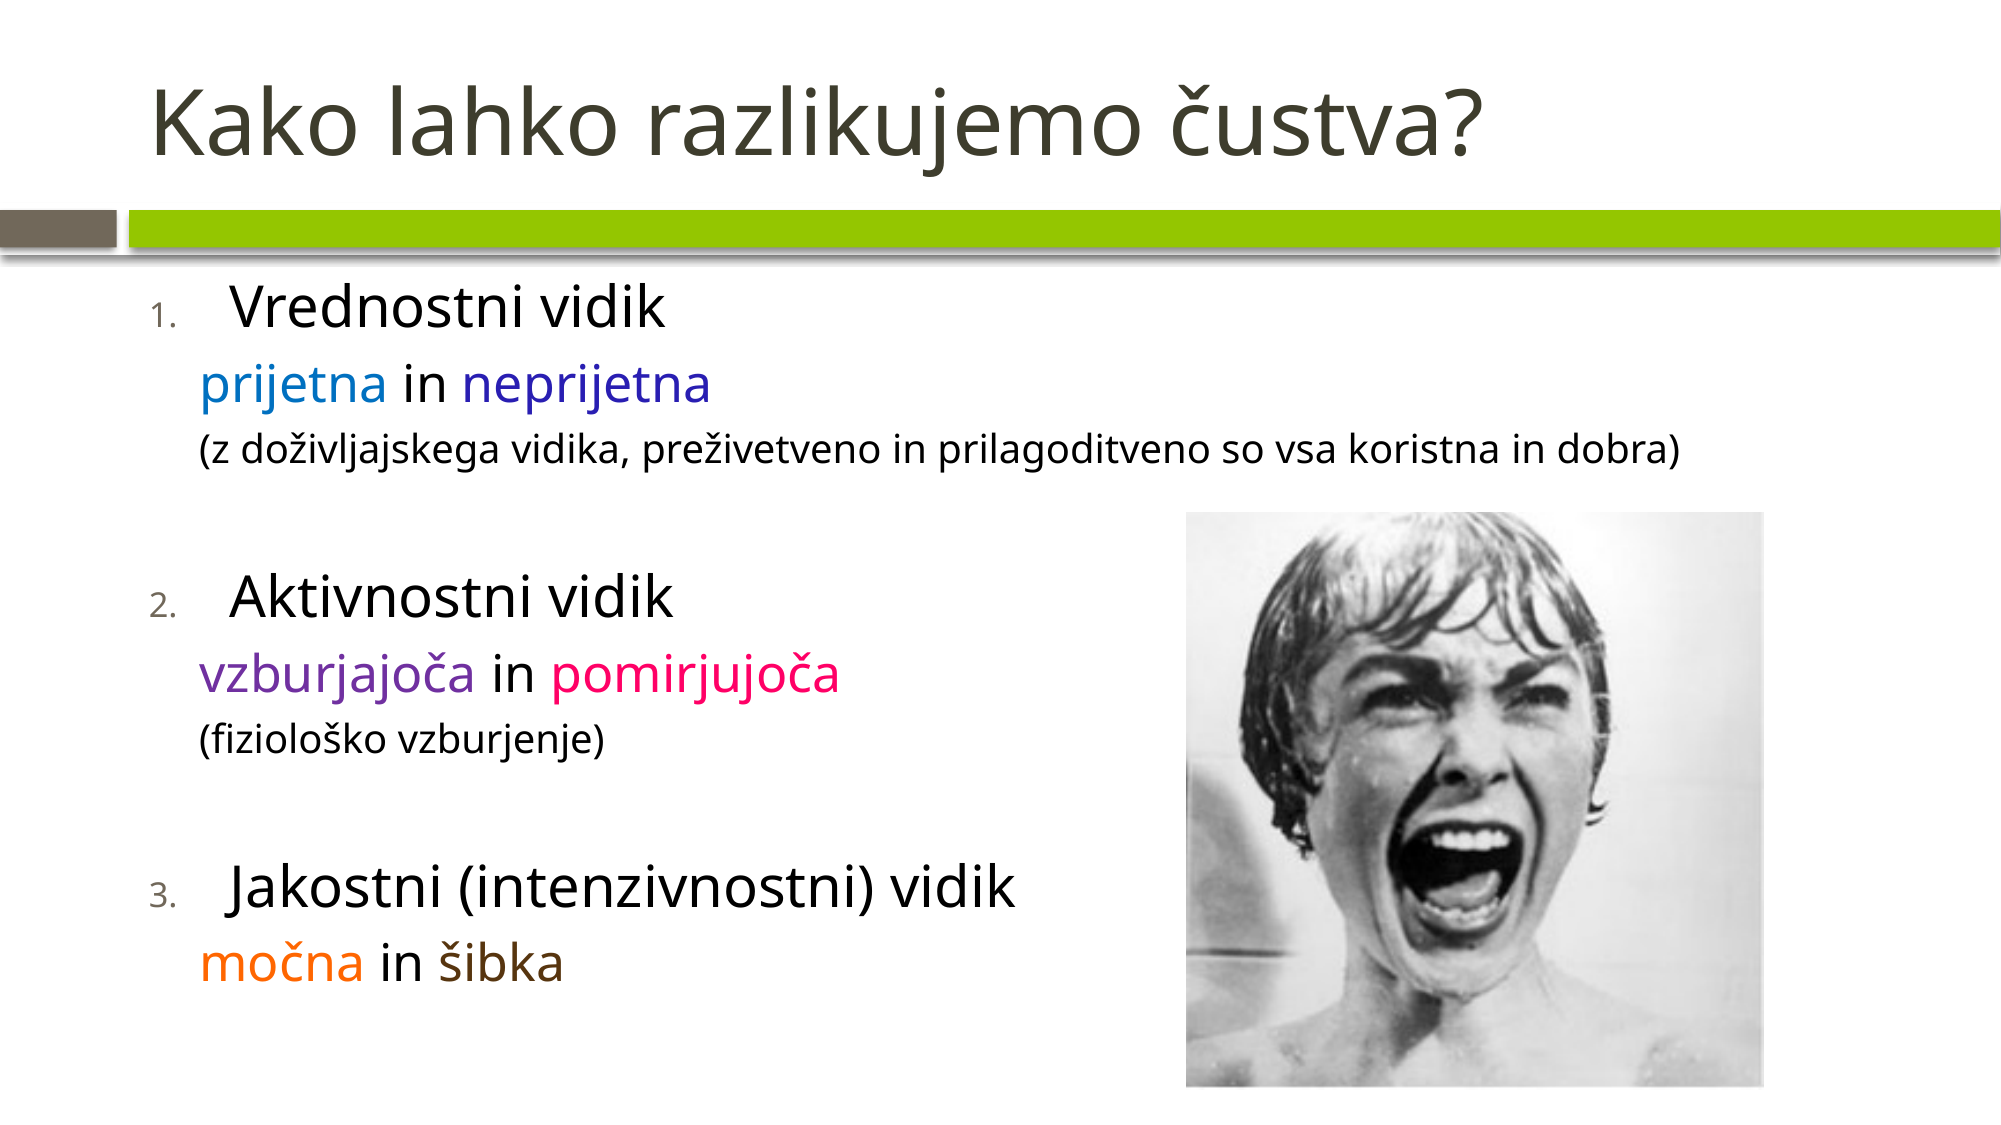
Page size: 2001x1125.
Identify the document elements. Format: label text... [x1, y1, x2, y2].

picture [1186, 511, 1764, 1090]
title Kako lahko razlikujemo čustva? [133, 37, 1918, 200]
list Vrednostni vidik prijetna in neprijetna (z doživljajskega vidika, preživetveno in prilagoditveno so vsa koristna in dobra) Aktivnostni vidik vzburjajoča in pomirjujoča (fiziološko vzburjenje) Jakostni (intenzivnostni) vidik močna in šibka [133, 262, 1918, 1000]
